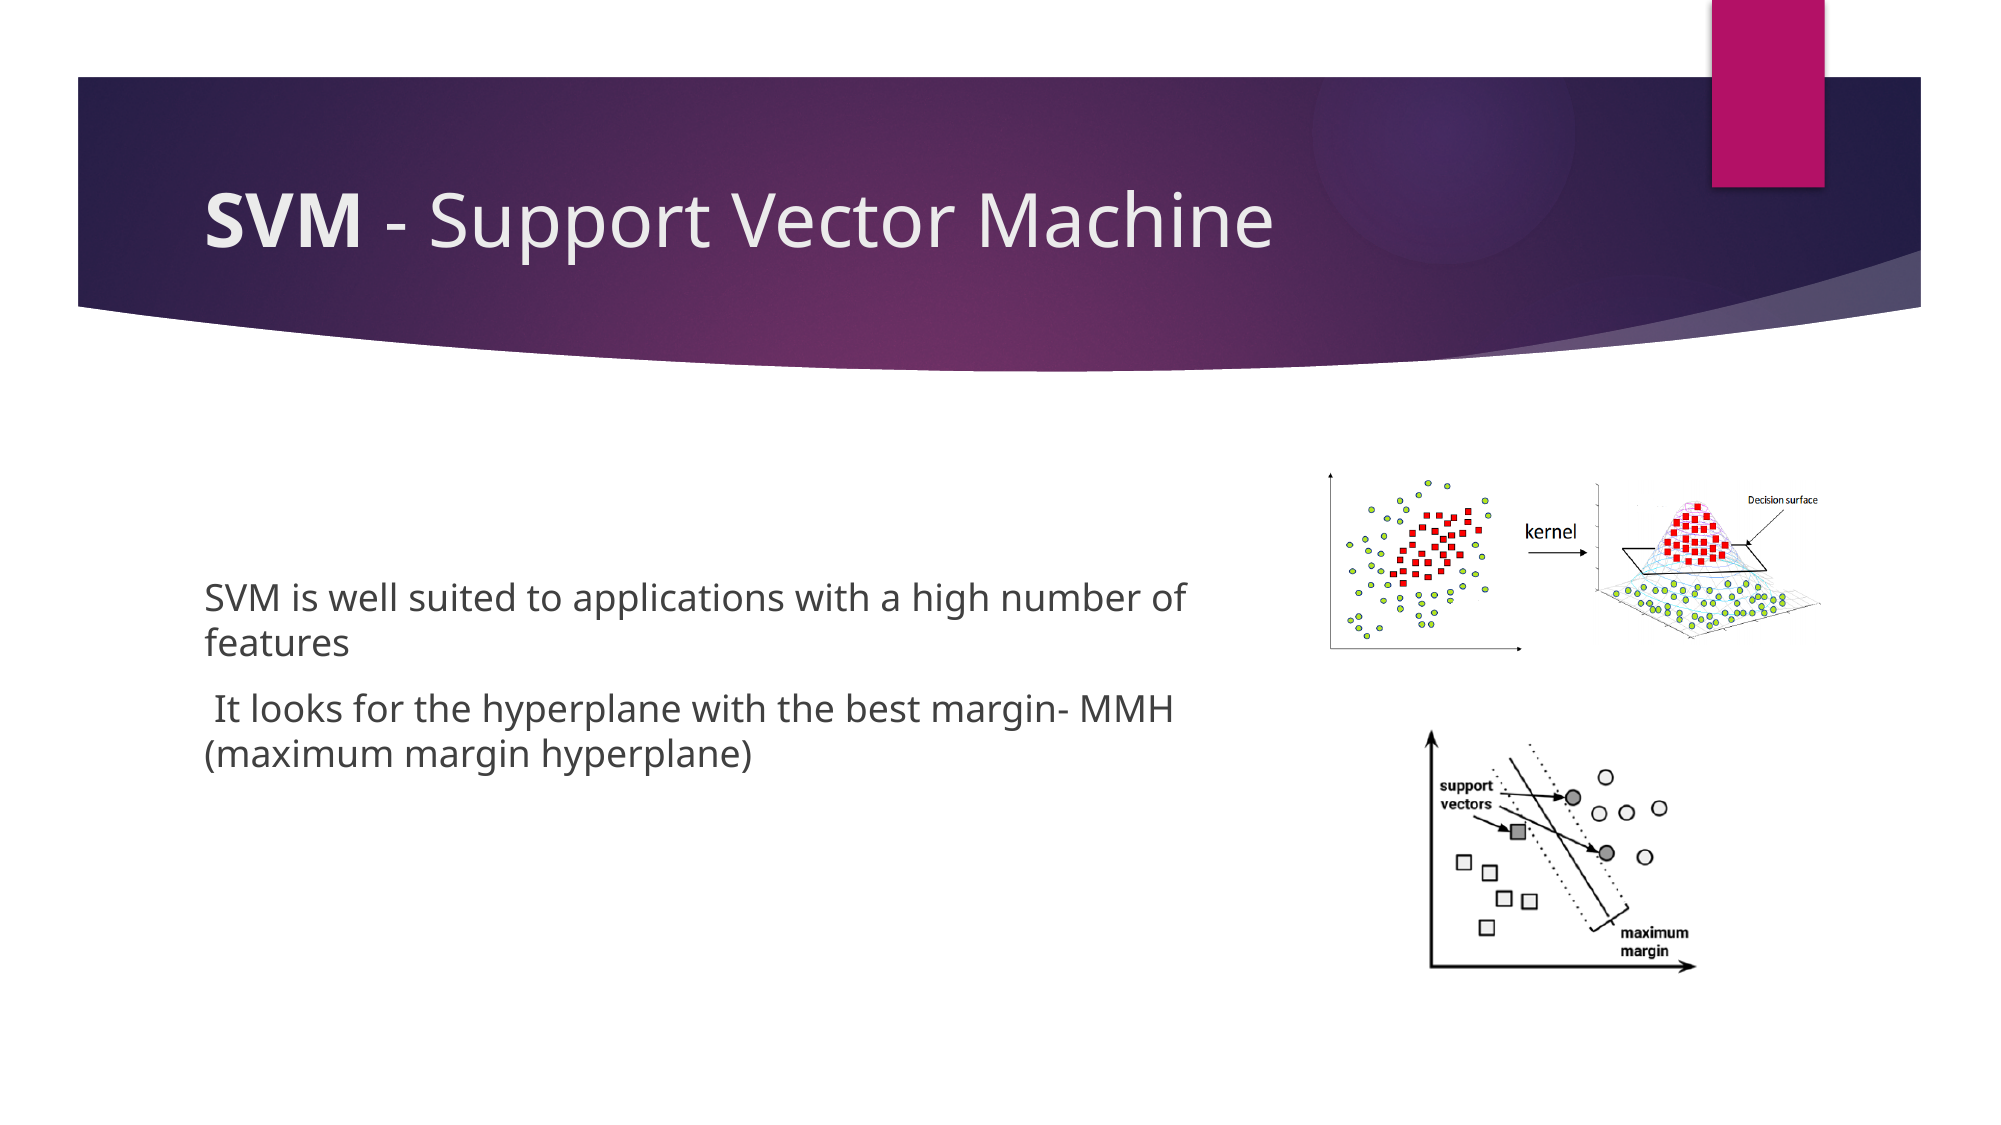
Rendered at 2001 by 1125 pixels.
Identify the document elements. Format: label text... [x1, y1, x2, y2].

title SVM - Support Vector Machine [189, 159, 1627, 276]
picture [1315, 459, 1822, 661]
picture [1408, 720, 1728, 988]
list SVM is well suited to applications with a high number of features It looks for the hyperplane with the best margin- MMH (maximum margin hyperplane) [189, 427, 1239, 988]
